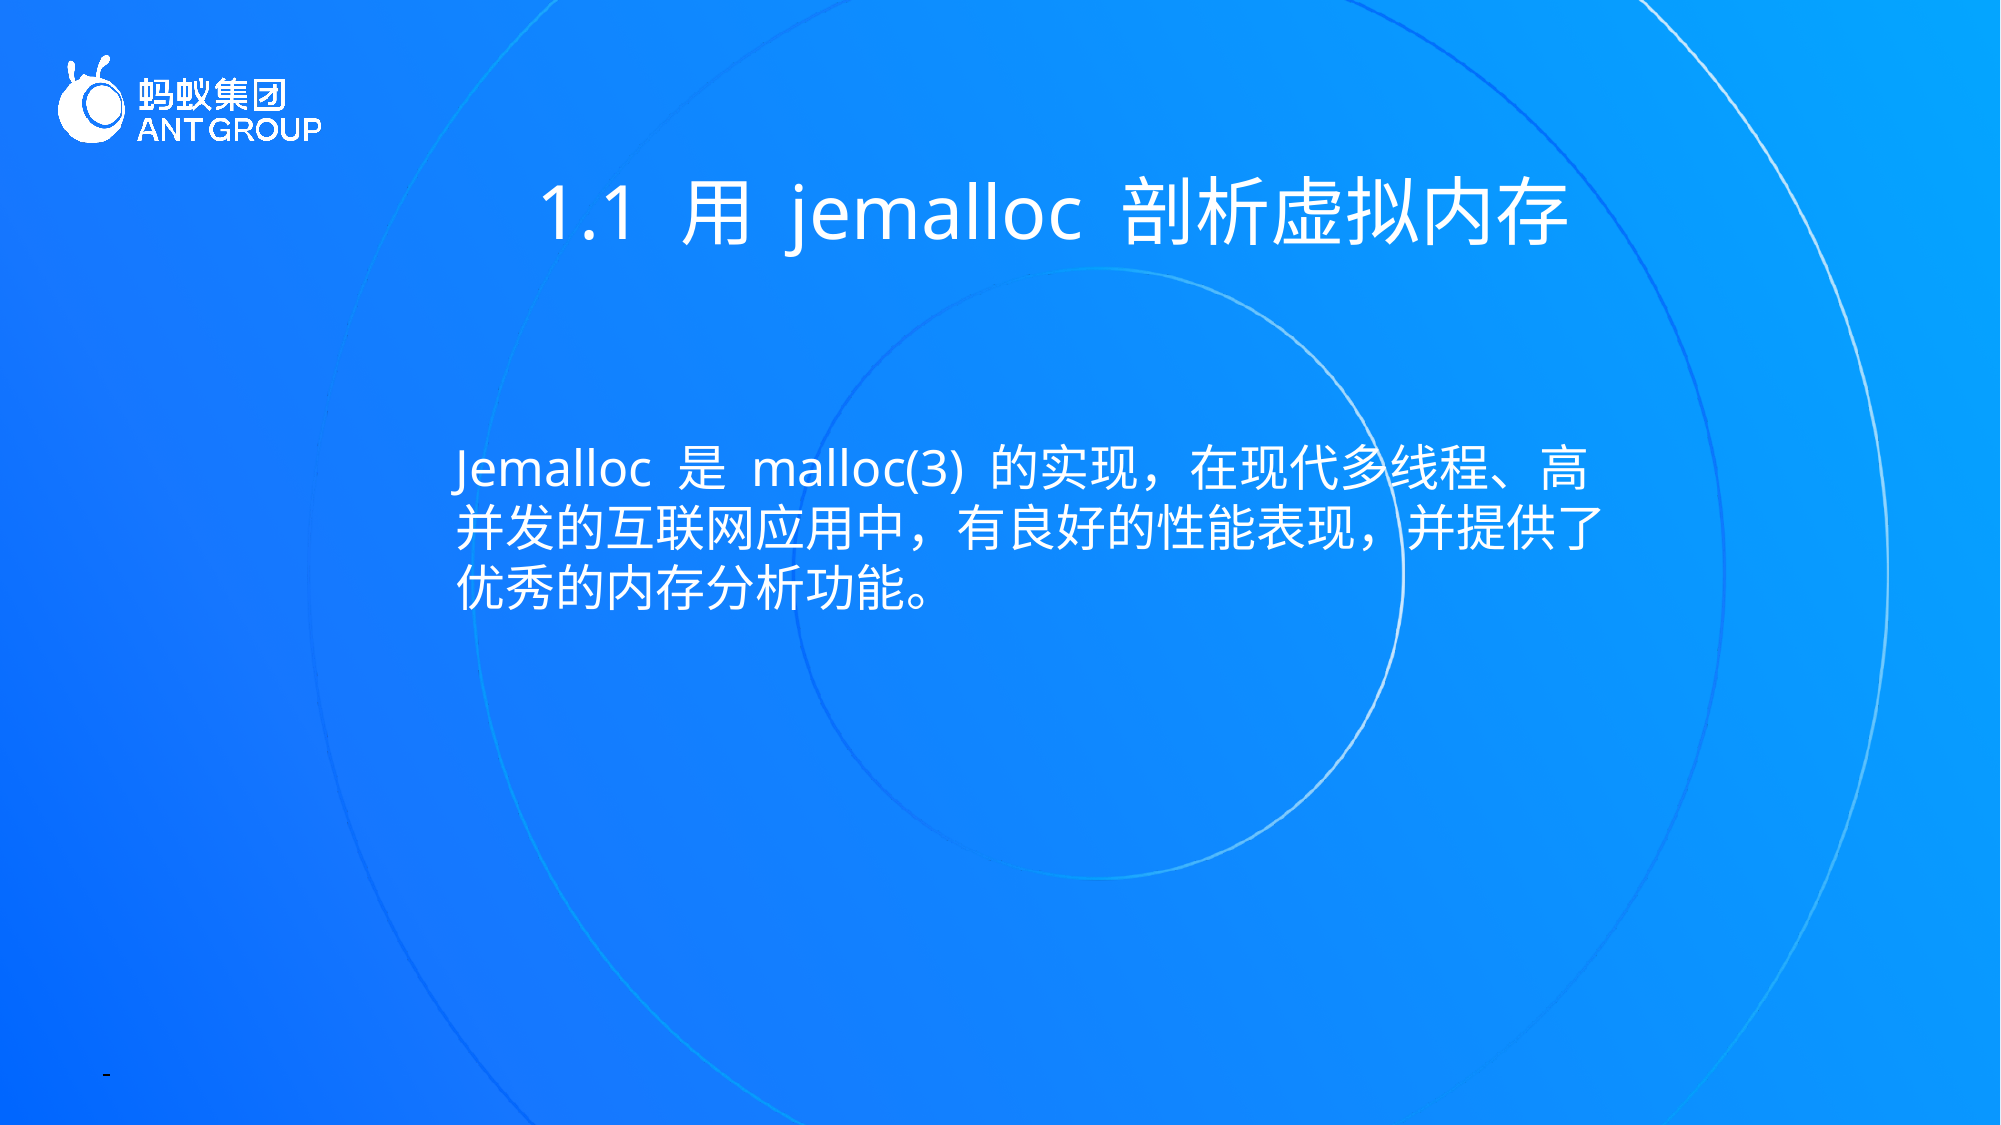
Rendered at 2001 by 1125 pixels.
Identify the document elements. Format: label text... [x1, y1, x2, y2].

picture [0, 0, 2001, 1125]
text_box 1.1 用 jemalloc 剖析虚拟内存 [446, 157, 1589, 262]
text_box Jemalloc 是 malloc(3) 的实现，在现代多线程、高并发的互联网应用中，有良好的性能表现，并提供了优秀的内存分析功能。 [366, 428, 1634, 624]
